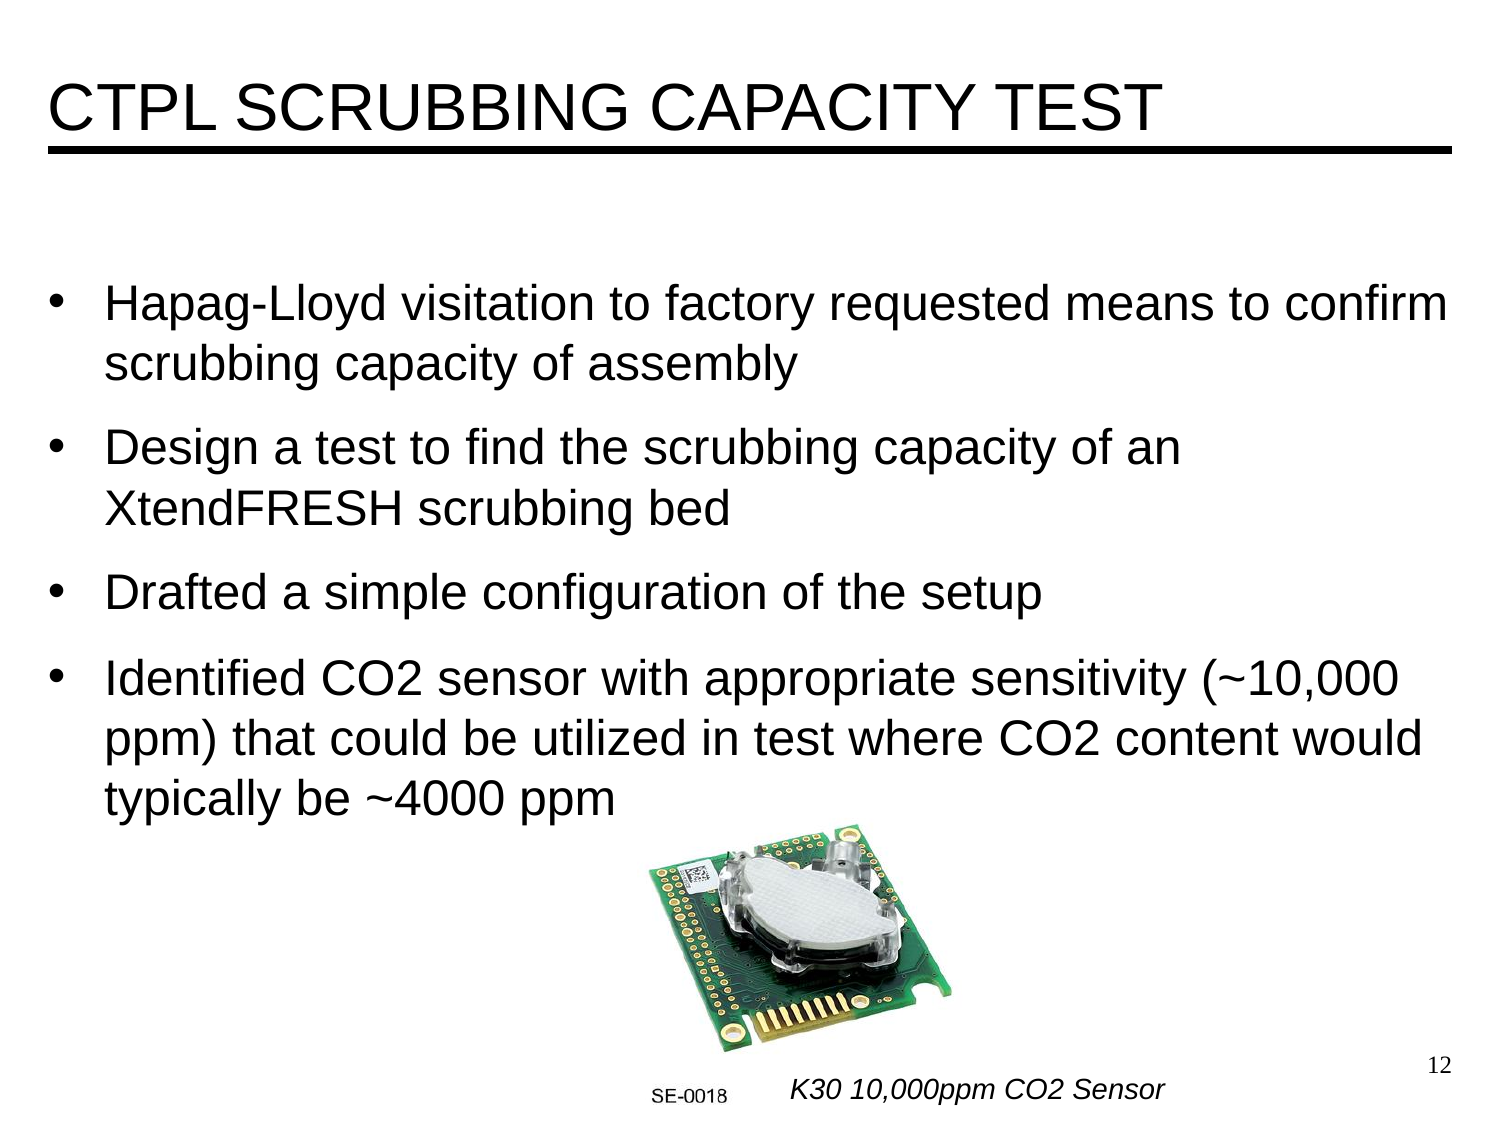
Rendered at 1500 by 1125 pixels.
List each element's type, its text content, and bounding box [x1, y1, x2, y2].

title CTPL Scrubbing Capacity Test [47, 57, 1452, 150]
picture [637, 788, 963, 1115]
list Hapag-Lloyd visitation to factory requested means to confirm scrubbing capacity of assembly Design a test to find the scrubbing capacity of an XtendFRESH scrubbing bed Drafted a simple configuration of the setup Identified CO2 sensor with appropriate sensitivity (~10,000 ppm) that could be utilized in test where CO2 content would typically be ~4000 ppm [47, 262, 1452, 1021]
text_box K30 10,000ppm CO2 Sensor [966, 1063, 1188, 1113]
slide_number 12 [1325, 1047, 1453, 1080]
